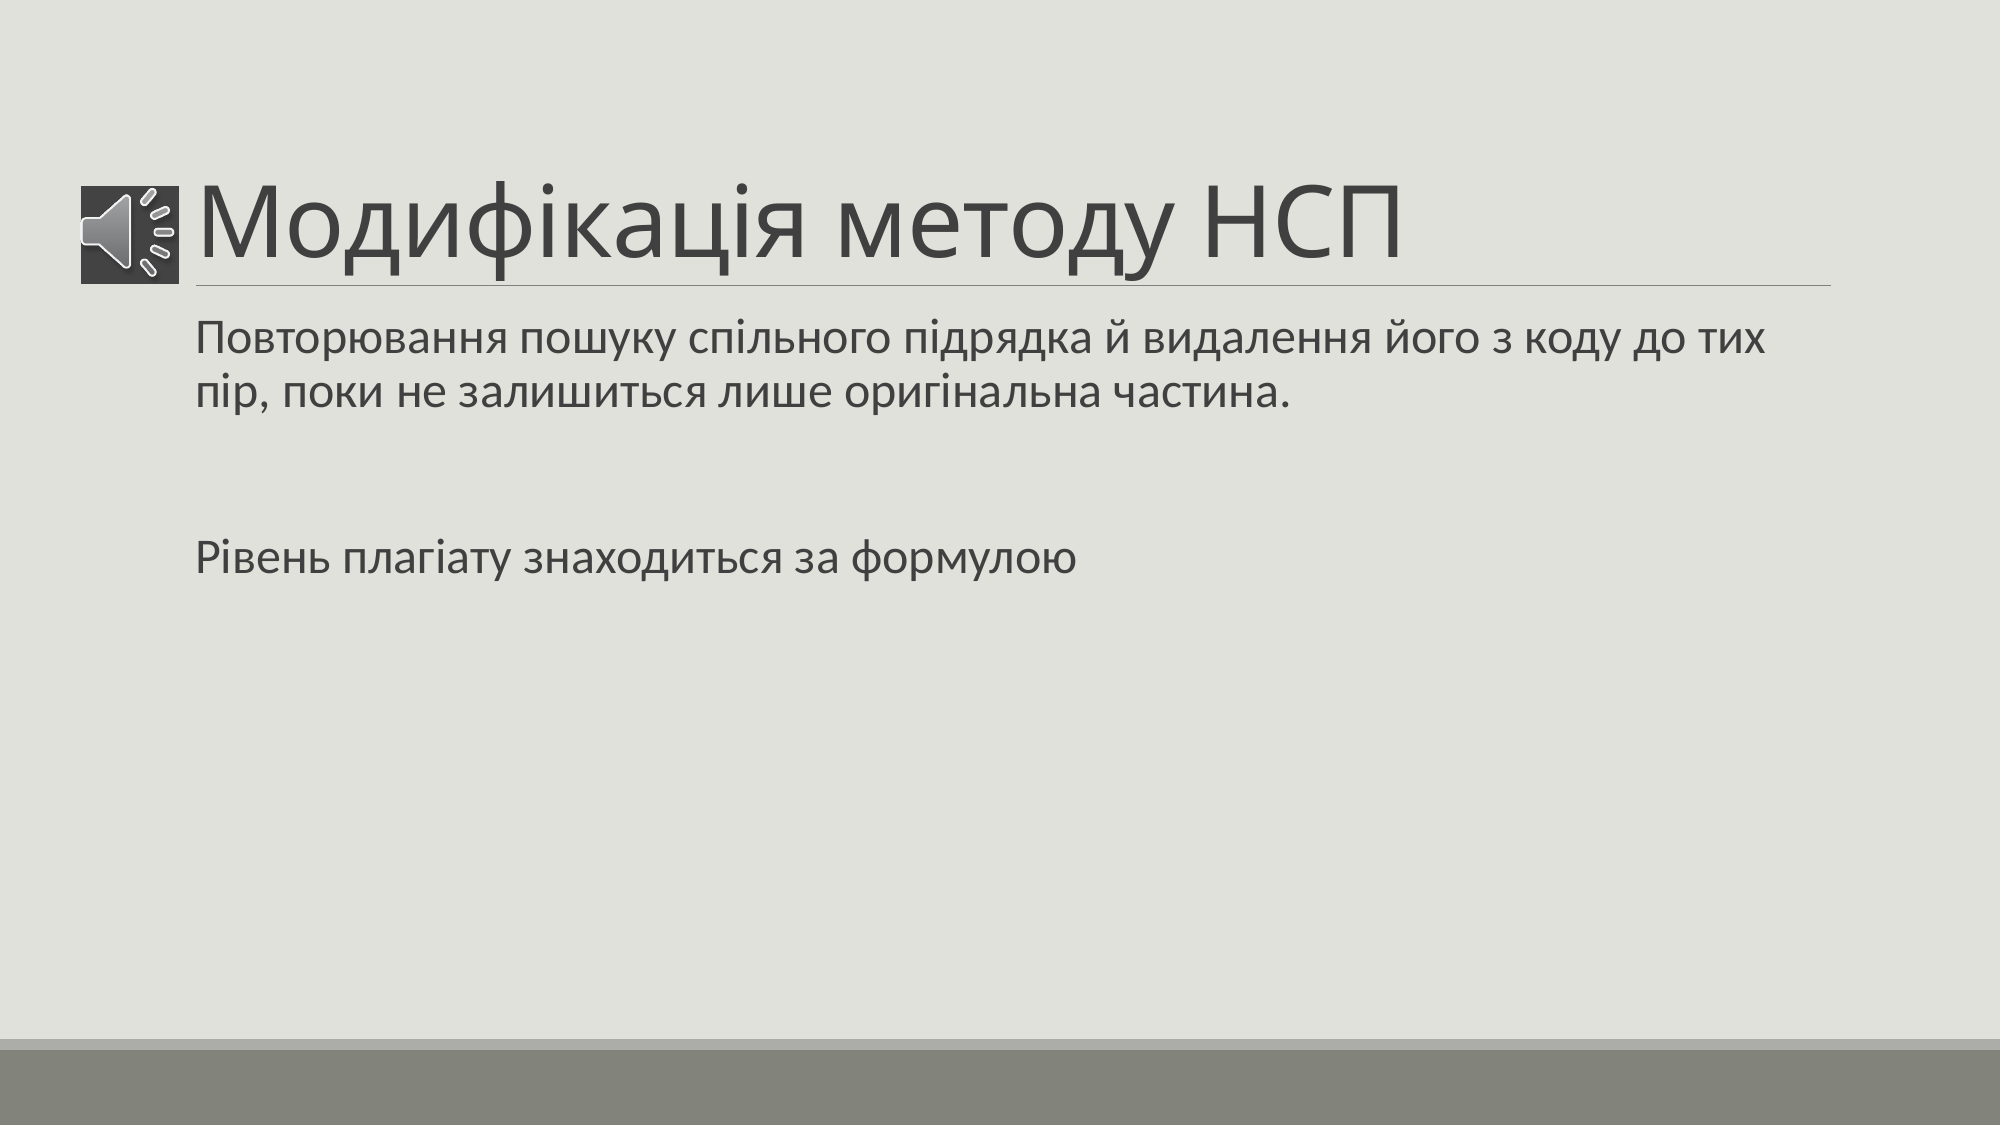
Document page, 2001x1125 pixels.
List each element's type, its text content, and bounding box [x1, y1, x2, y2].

title Модифікація методу НСП [180, 47, 1830, 285]
picture [79, 184, 181, 286]
